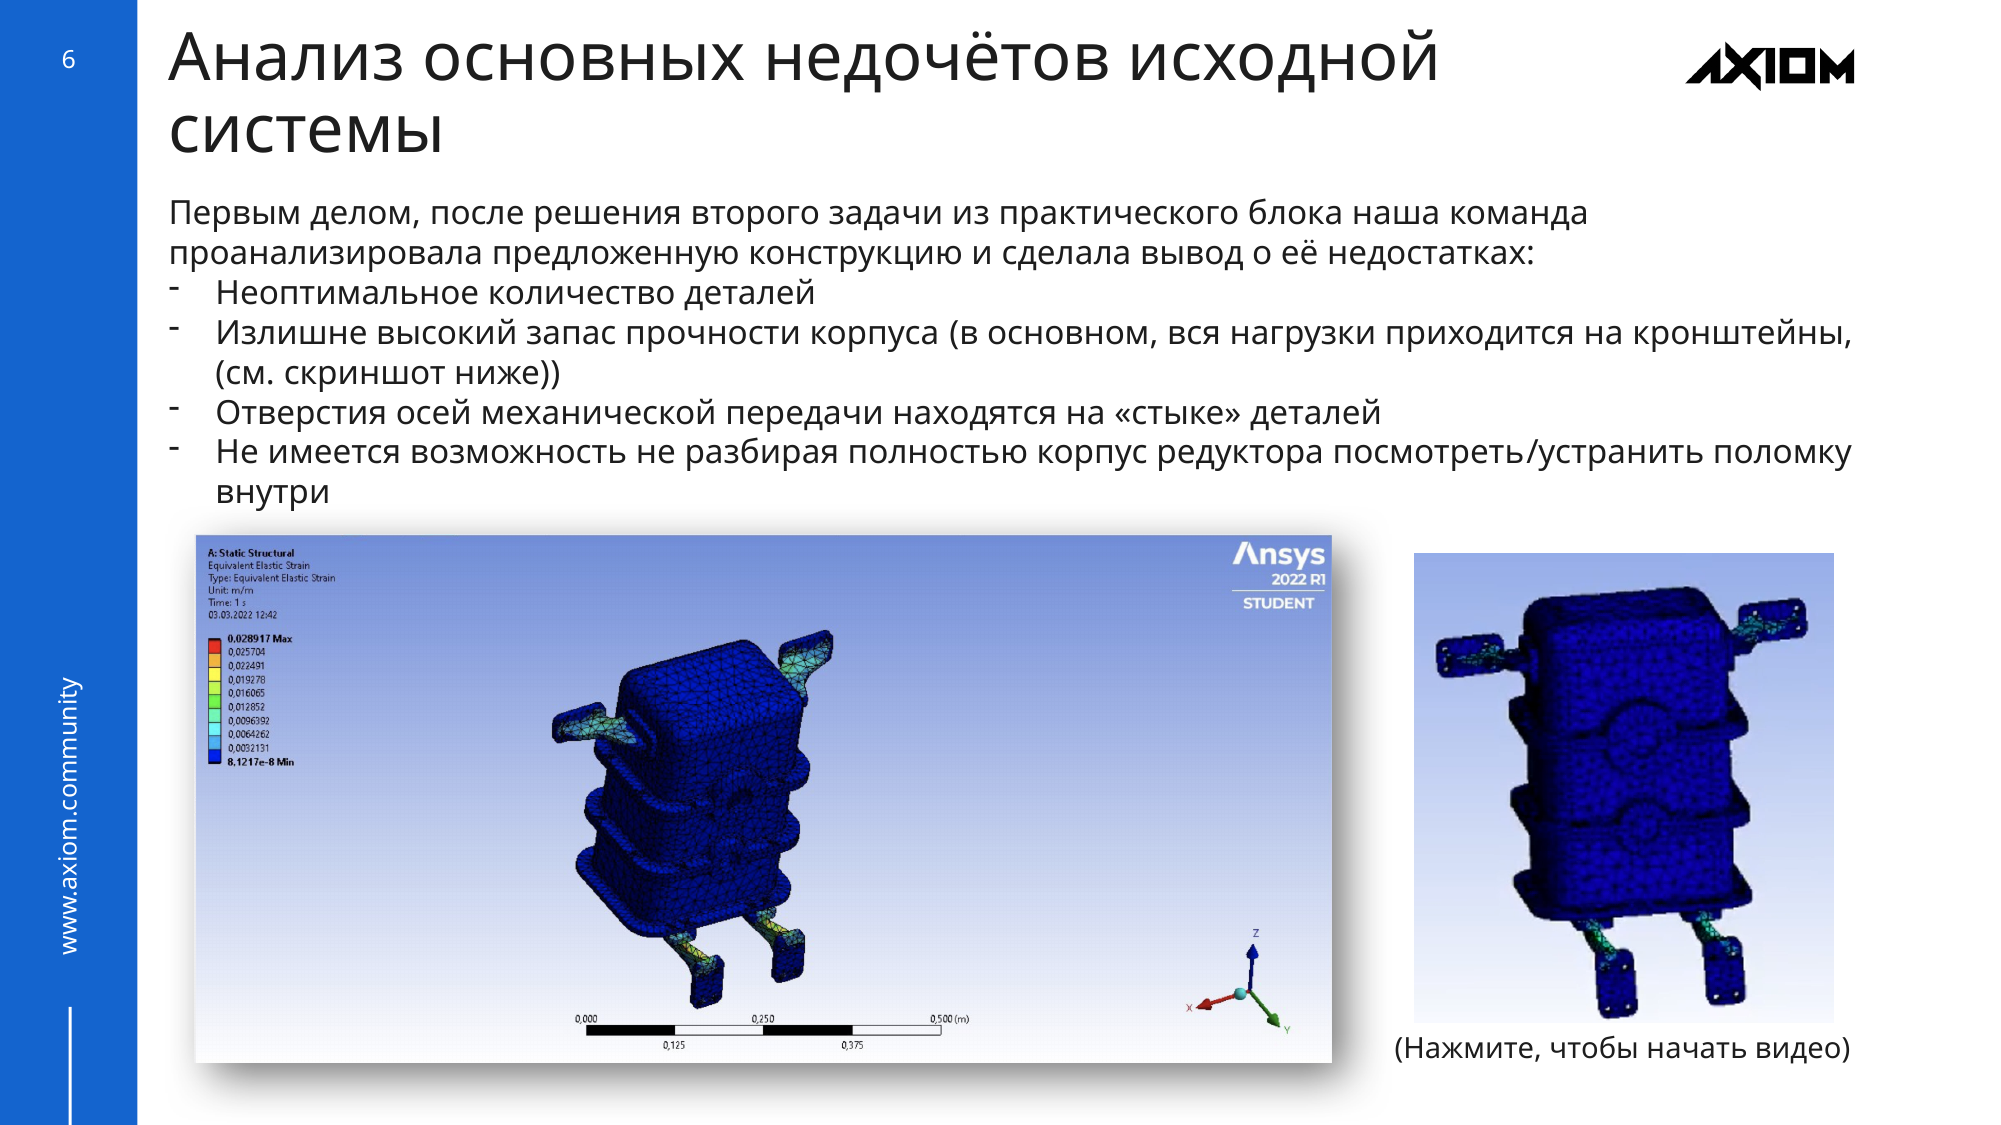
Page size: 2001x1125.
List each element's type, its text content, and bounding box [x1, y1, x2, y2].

slide_number 6 [16, 30, 122, 91]
picture [194, 534, 1332, 1063]
footer www.axiom.community [38, 295, 99, 971]
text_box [1413, 553, 1835, 1024]
text_box Первым делом, после решения второго задачи из практического блока наша команда проанализировала предложенную конструкцию и сделала вывод о её недостатках: Неоптимальное количество деталей Излишне высокий запас прочности корпуса (в основном, вся нагрузки приходится на кронштейны, (см. скриншот ниже)) Отверстия осей механической передачи находятся на «стыке» деталей Не имеется возможность не разбирая полностью корпус редуктора посмотреть/устранить поломку внутри [153, 183, 1896, 558]
title Анализ основных недочётов исходной системы [153, 2, 1651, 183]
text_box (Нажмите, чтобы начать видео) [1379, 1021, 1866, 1072]
picture [1685, 41, 1855, 91]
